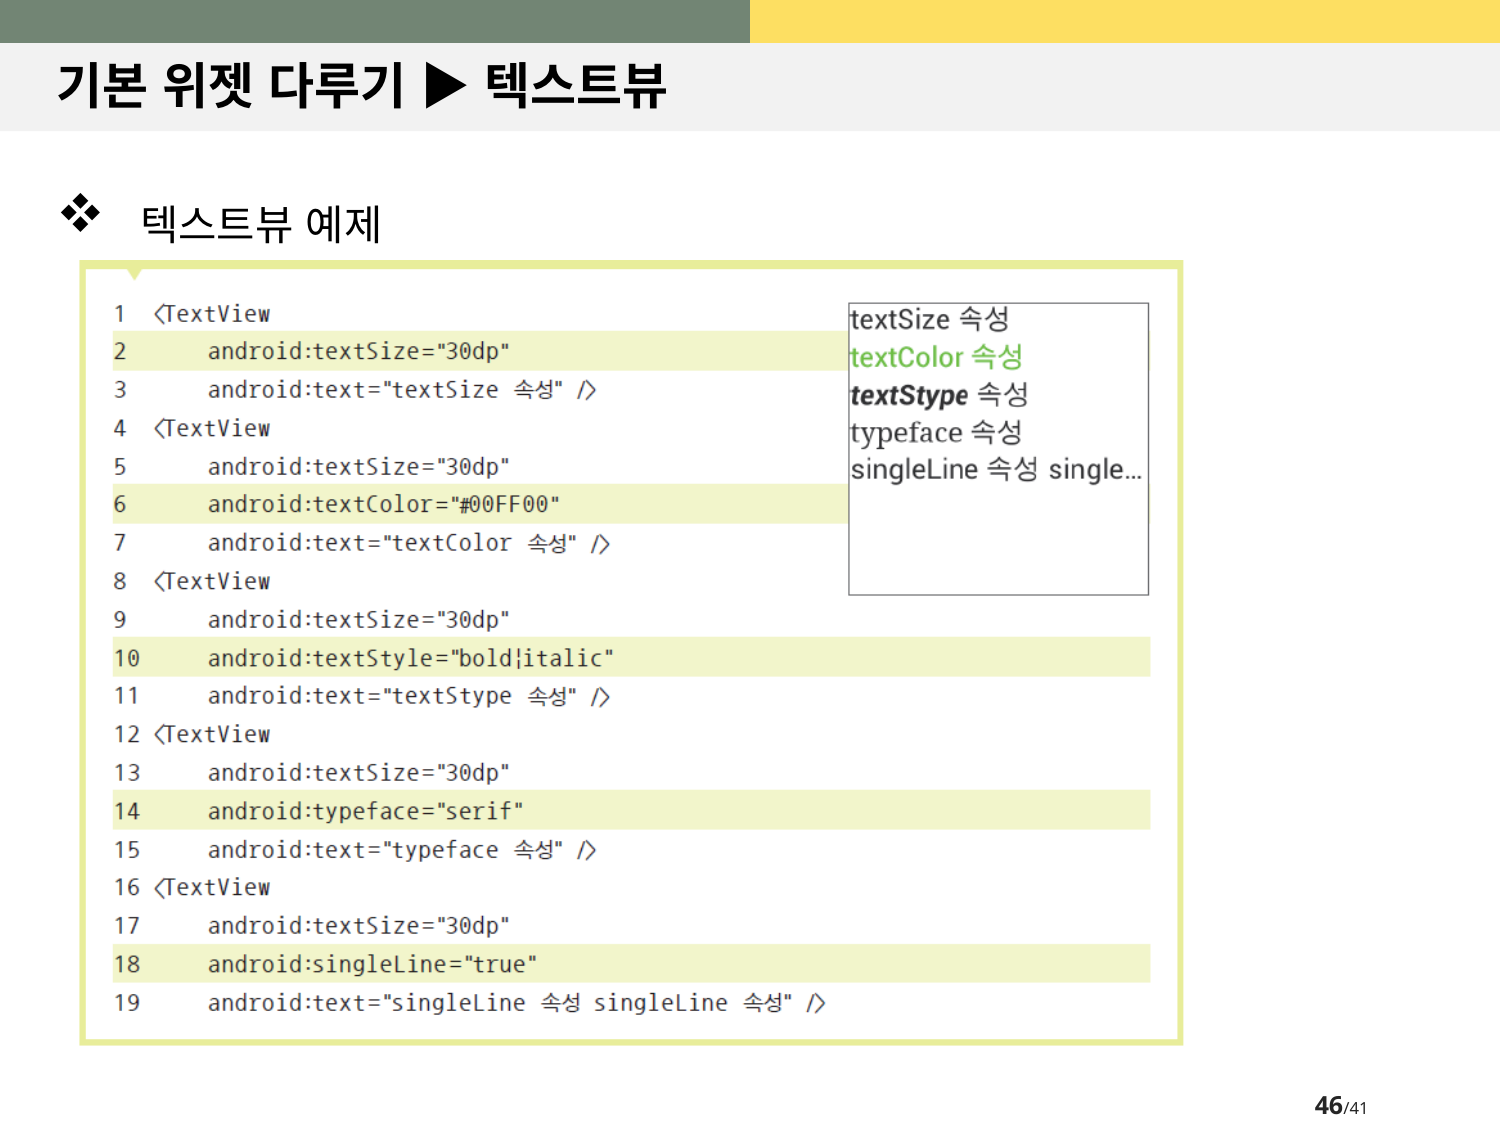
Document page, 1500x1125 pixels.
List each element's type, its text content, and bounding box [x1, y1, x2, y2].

title 기본 위젯 다루기 ▶ 텍스트뷰 [41, 42, 1459, 128]
picture [76, 259, 1184, 1047]
list 텍스트뷰 예제 [41, 172, 1459, 1048]
